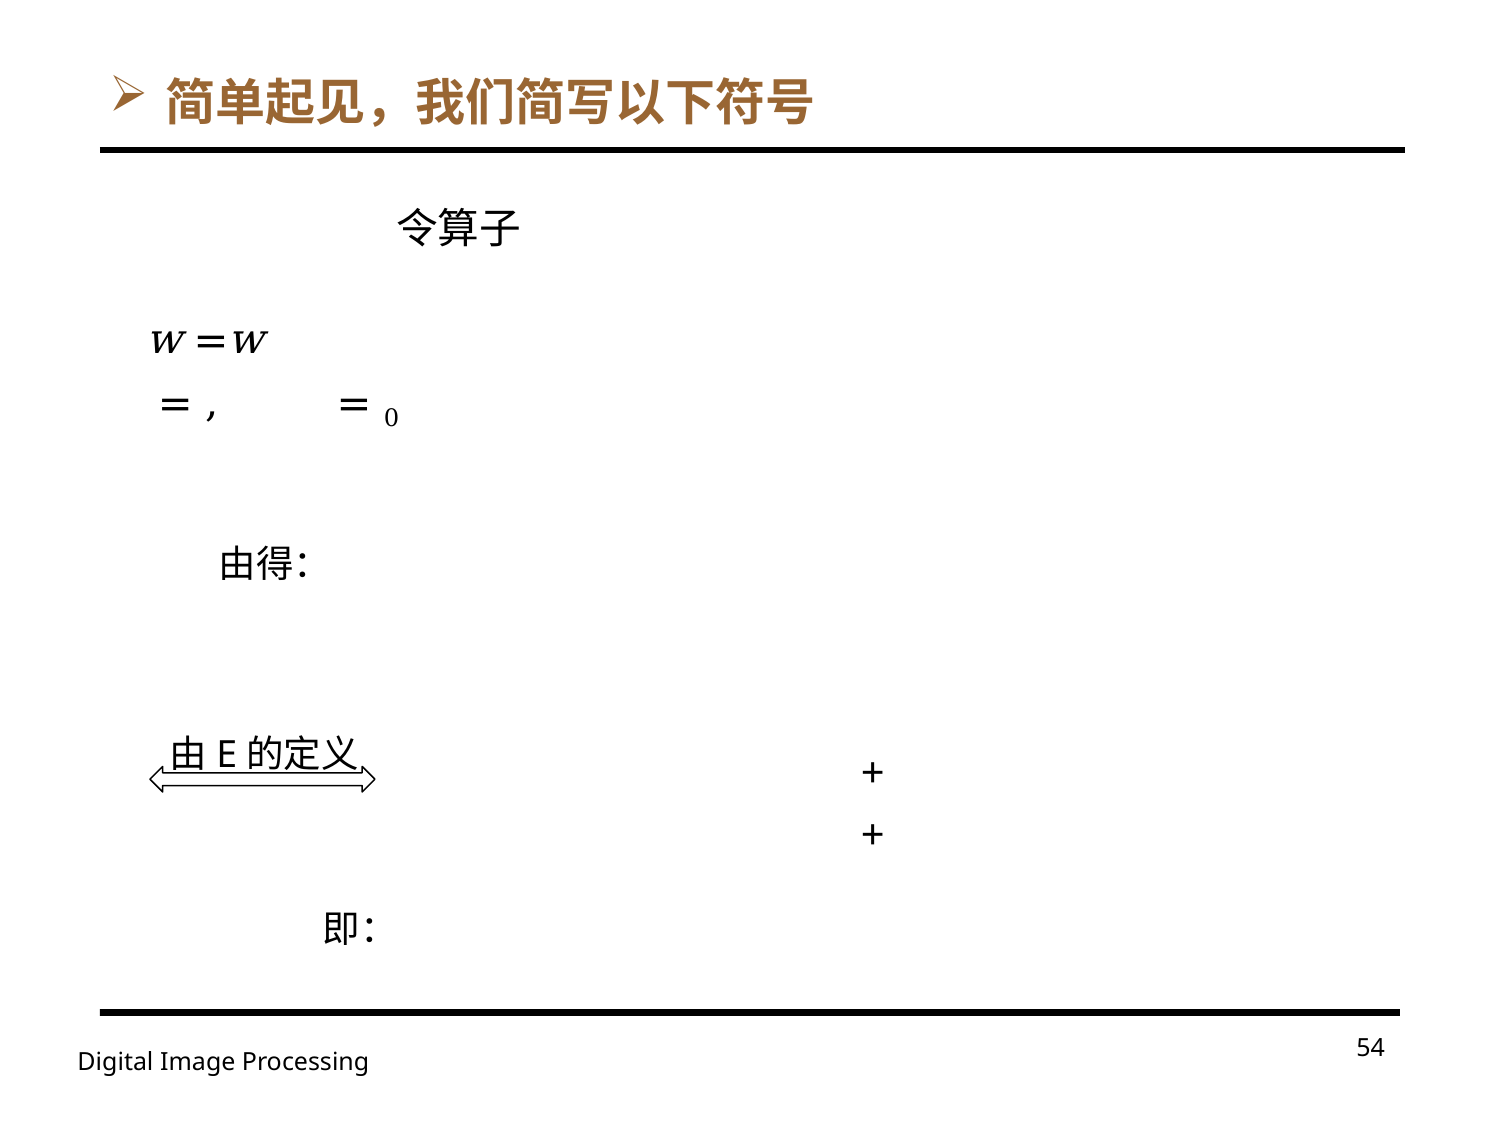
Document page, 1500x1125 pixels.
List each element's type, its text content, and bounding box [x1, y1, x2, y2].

text_box [174, 186, 655, 248]
title 简单起见，我们简写以下符号 [94, 50, 1407, 138]
text_box 即： [307, 897, 413, 958]
slide_number 54 [1074, 1024, 1400, 1103]
text_box [149, 774, 372, 792]
slide_number Digital Image Processing [62, 1037, 488, 1116]
text_box 由E的定义 [155, 722, 374, 783]
